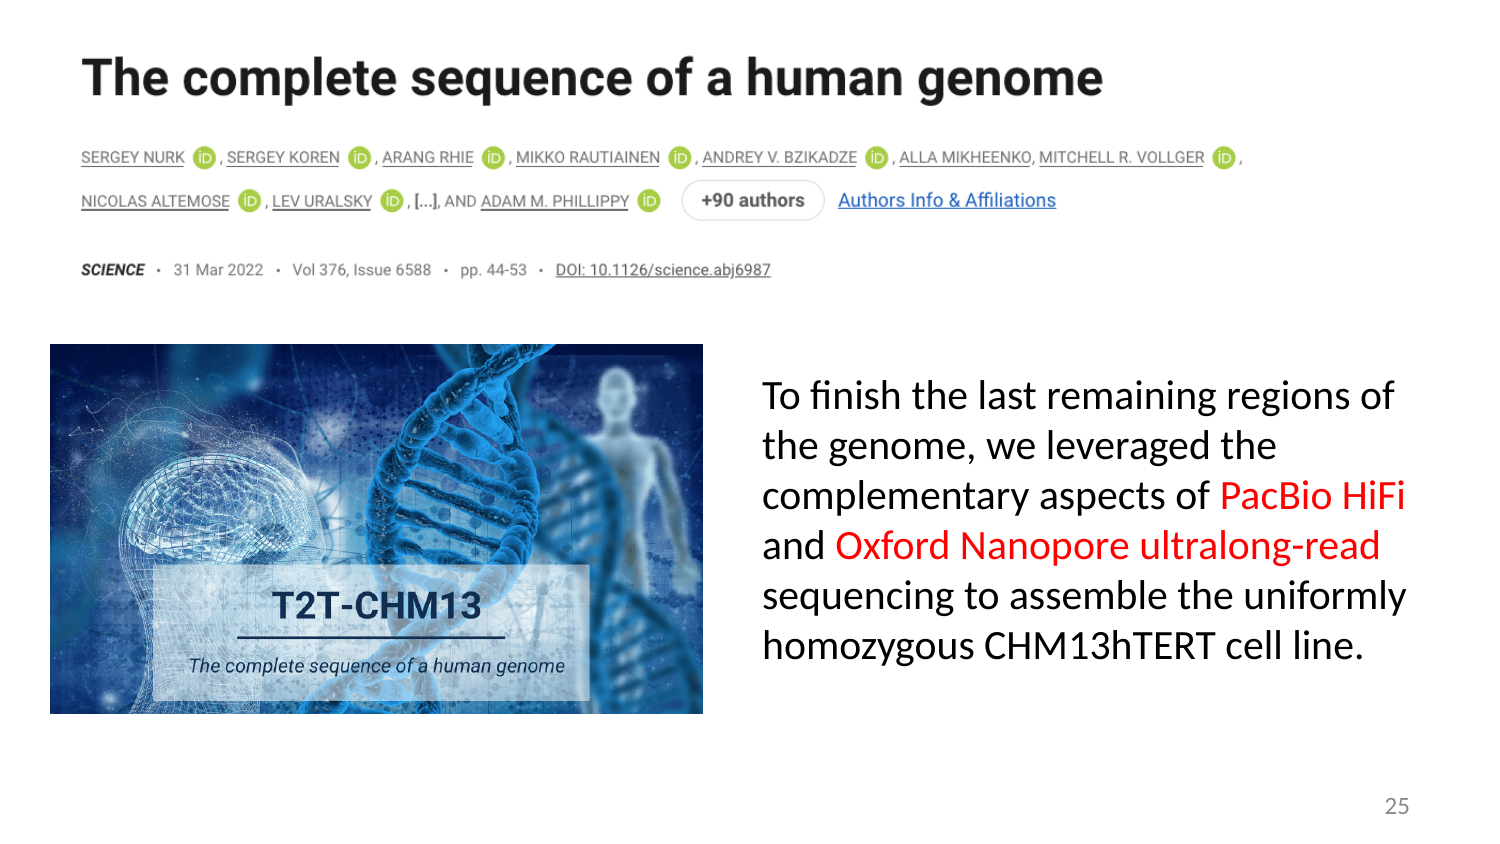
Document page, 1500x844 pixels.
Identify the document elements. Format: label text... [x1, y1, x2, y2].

slide_number 25 [1074, 782, 1425, 827]
text_box To finish the last remaining regions of the genome, we leveraged the complementary aspects of PacBio HiFi and Oxford Nanopore ultralong-read sequencing to assemble the uniformly homozygous CHM13hTERT cell line. [747, 360, 1450, 676]
picture [50, 344, 704, 715]
picture [63, 47, 1251, 285]
